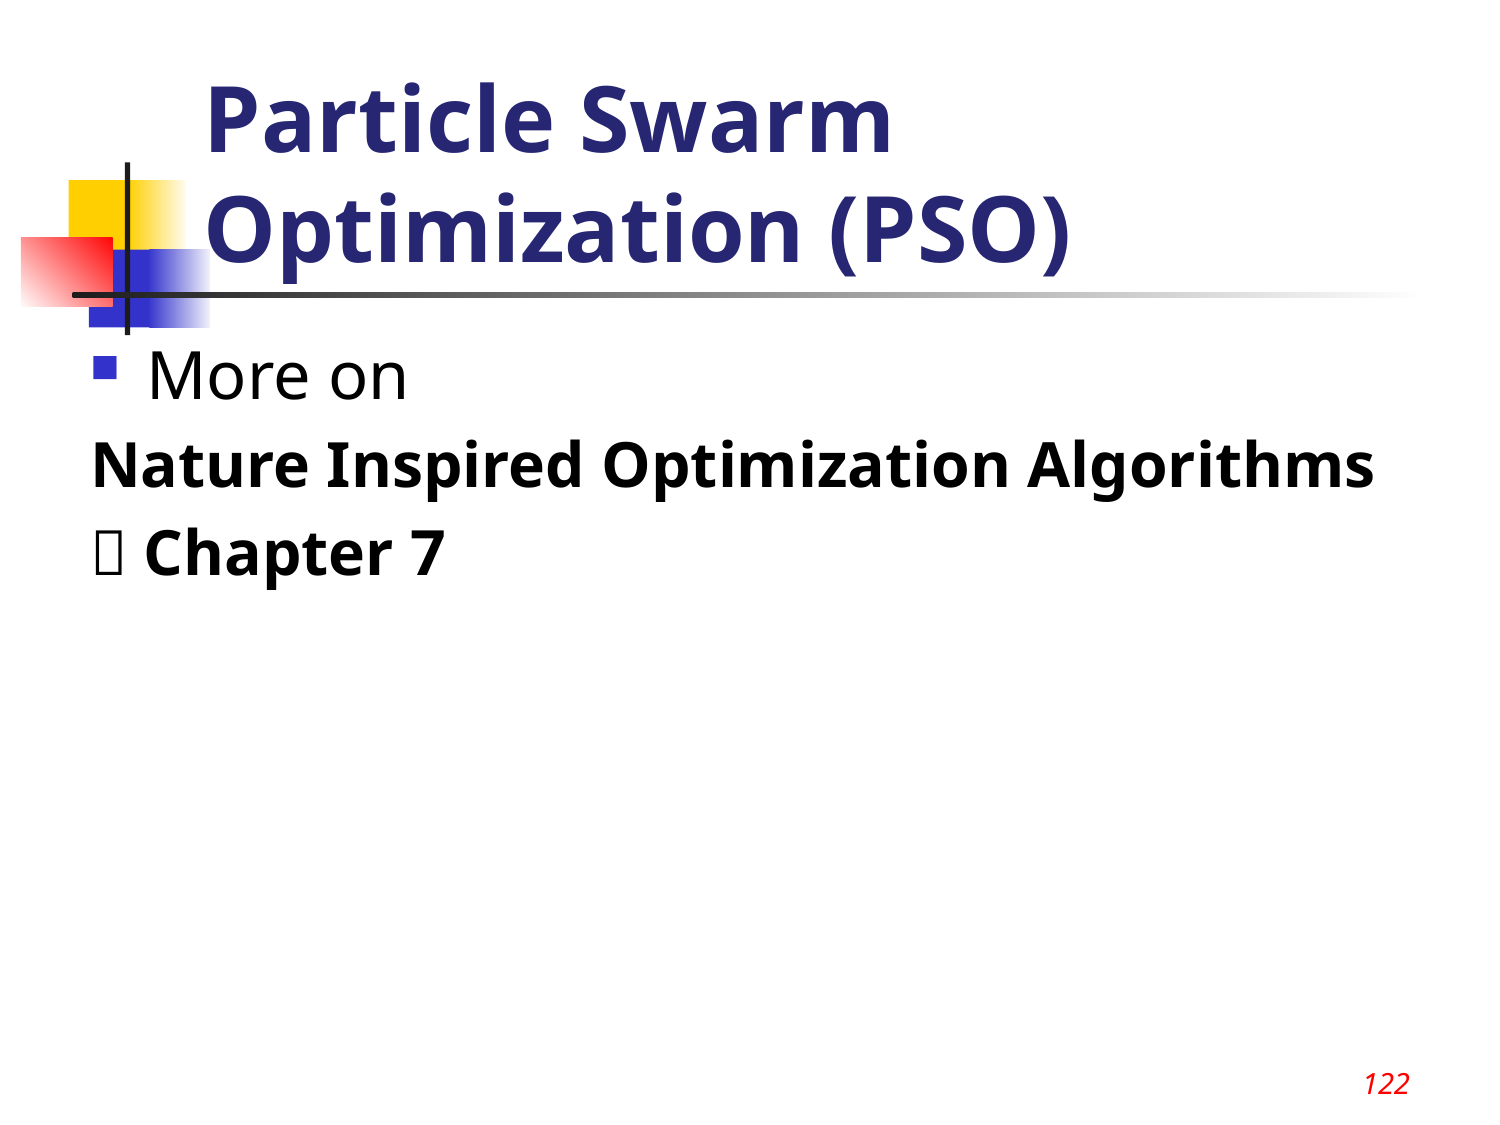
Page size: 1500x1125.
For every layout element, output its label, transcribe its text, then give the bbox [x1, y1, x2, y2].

slide_number 122 [1112, 1037, 1426, 1113]
list More on Nature Inspired Optimization Algorithms  Chapter 7 [74, 324, 1500, 1125]
title Particle Swarm Optimization (PSO) [188, 101, 1468, 289]
